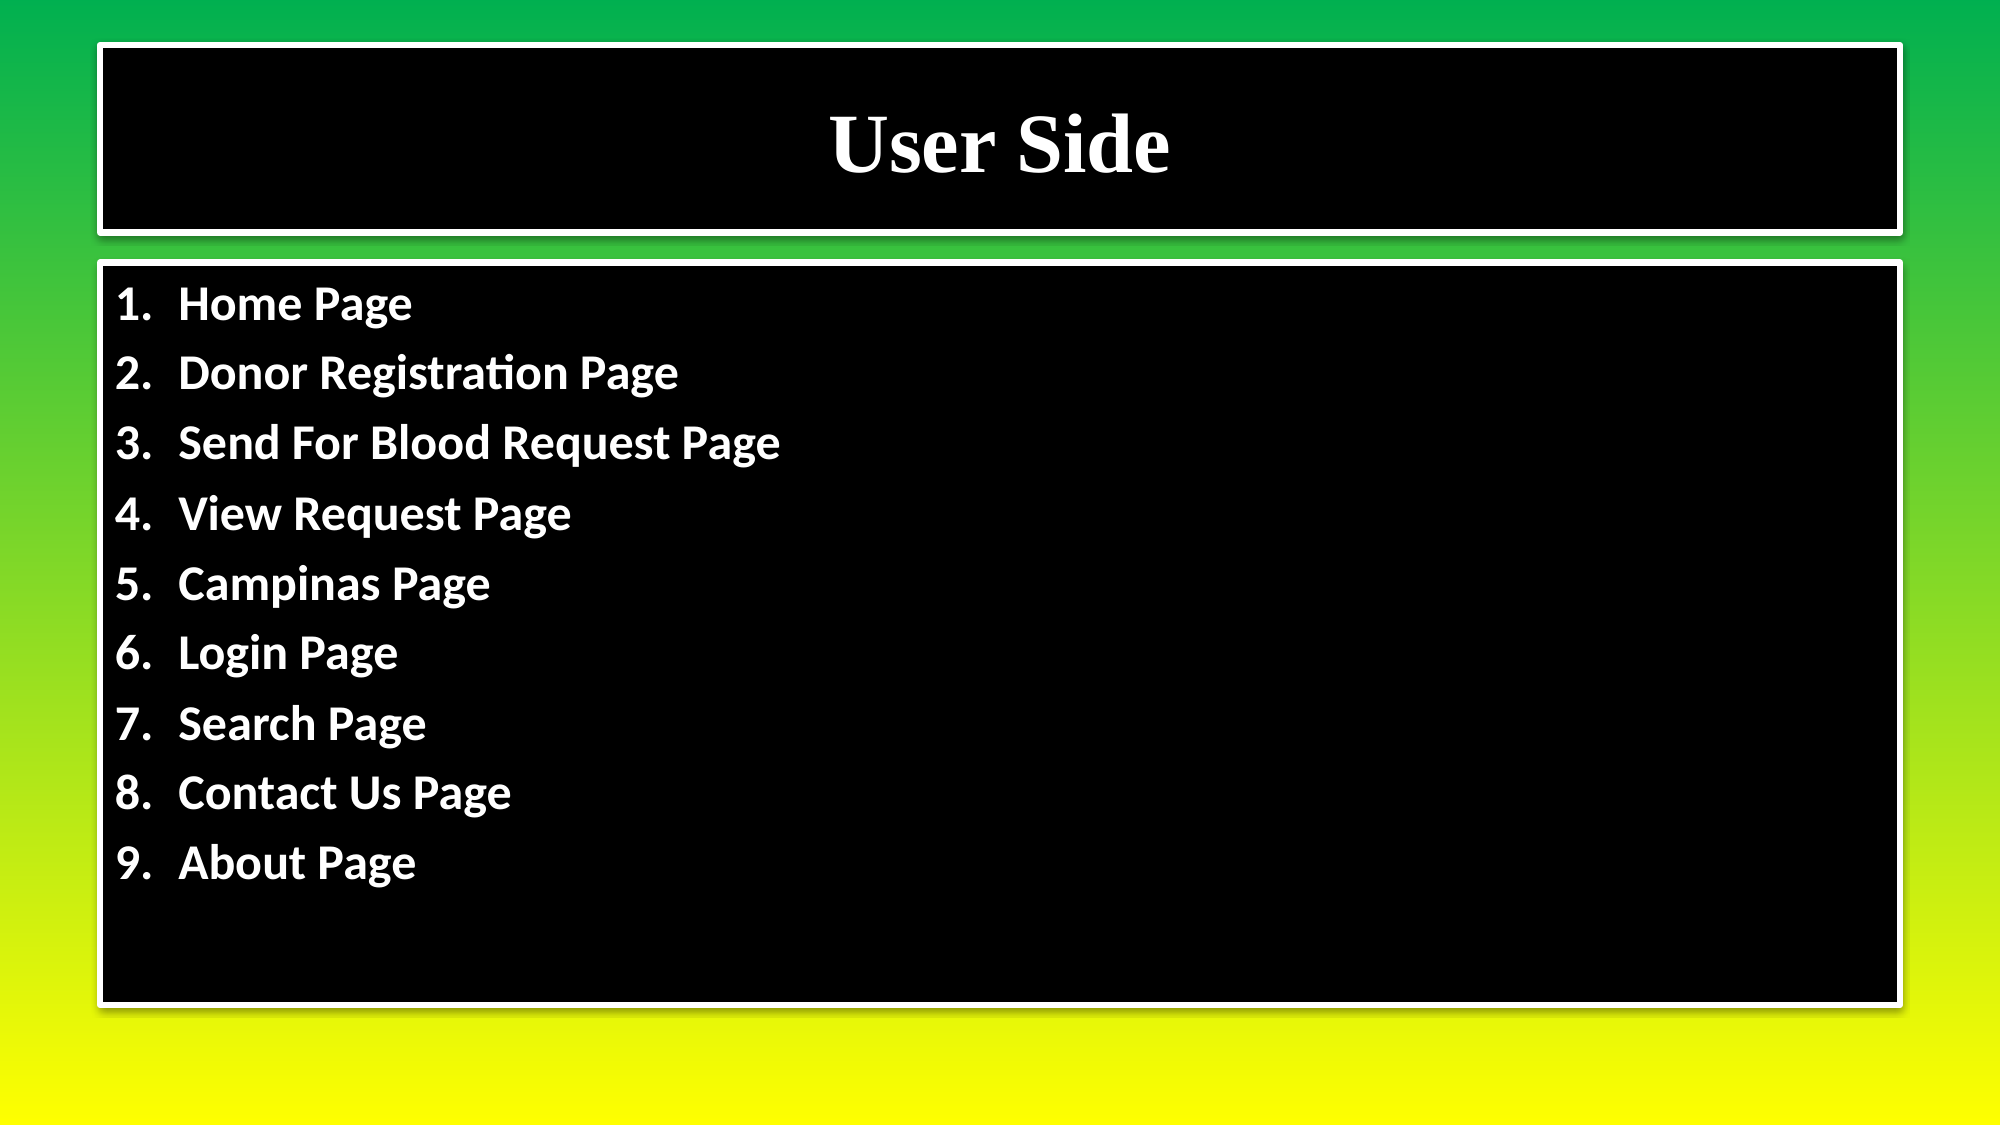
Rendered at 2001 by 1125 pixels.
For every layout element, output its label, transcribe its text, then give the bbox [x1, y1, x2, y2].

list Home Page Donor Registration Page Send For Blood Request Page View Request Page Campinas Page Login Page Search Page Contact Us Page About Page [97, 259, 1903, 1008]
title User Side [97, 42, 1903, 236]
